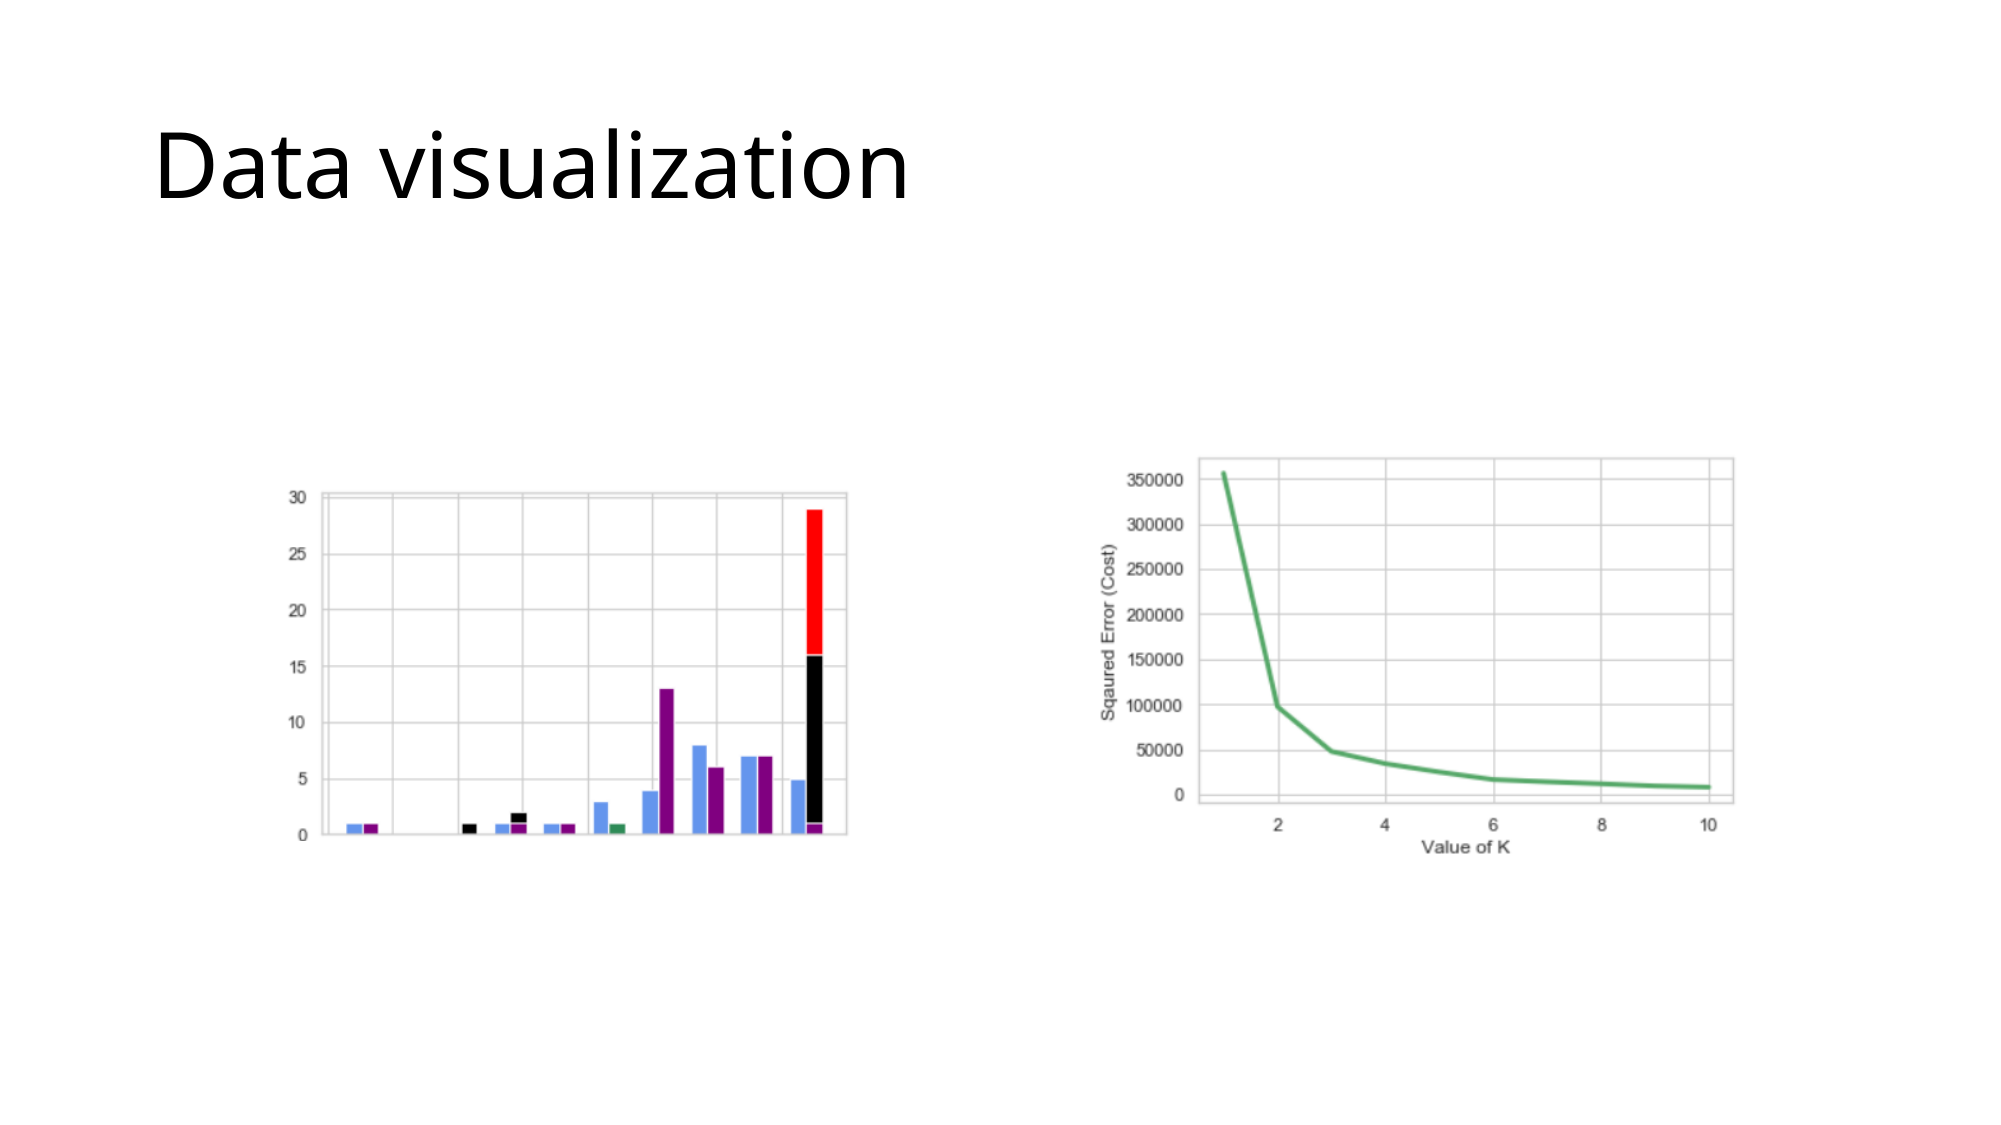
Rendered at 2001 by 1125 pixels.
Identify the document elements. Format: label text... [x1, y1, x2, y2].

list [269, 472, 856, 841]
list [1093, 446, 1770, 874]
title Data visualization [137, 59, 1863, 278]
